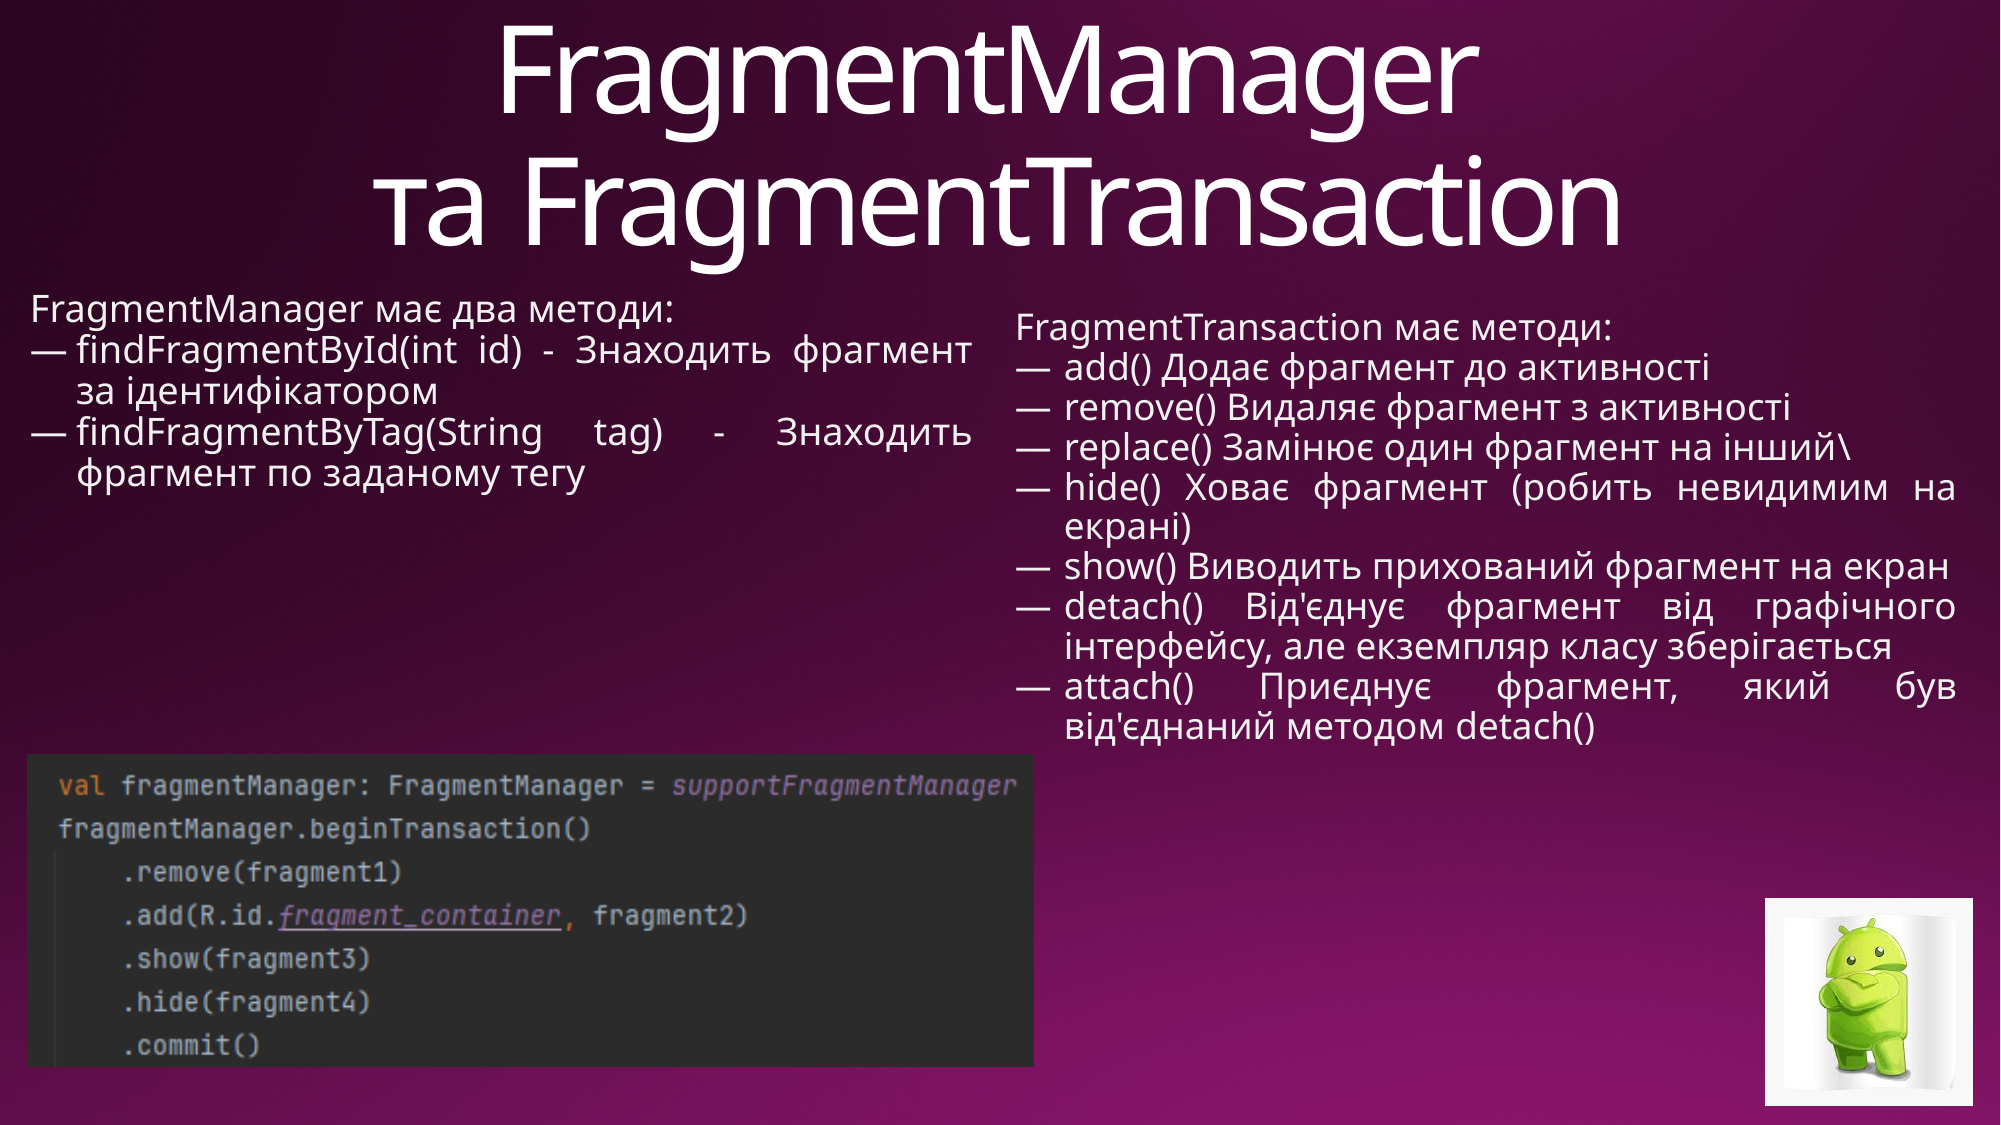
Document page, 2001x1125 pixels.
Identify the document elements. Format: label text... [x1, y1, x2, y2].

text_box FragmentTransaction має методи: add() Додає фрагмент до активності remove() Видаляє фрагмент з активності replace() Замінює один фрагмент на інший\ hide() Ховає фрагмент (робить невидимим на екрані) show() Виводить прихований фрагмент на екран detach() Від'єднує фрагмент від графічного інтерфейсу, але екземпляр класу зберігається attach() Приєднує фрагмент, який був від'єднаний методом detach() [999, 282, 1974, 774]
title FragmentManager та FragmentTransaction [214, 0, 1786, 283]
picture [0, 0, 2001, 1125]
text_box FragmentManager має два методи: findFragmentById(int id) - Знаходить фрагмент за ідентифікатором findFragmentByTag(String tag) - Знаходить фрагмент по заданому тегу [14, 282, 988, 503]
